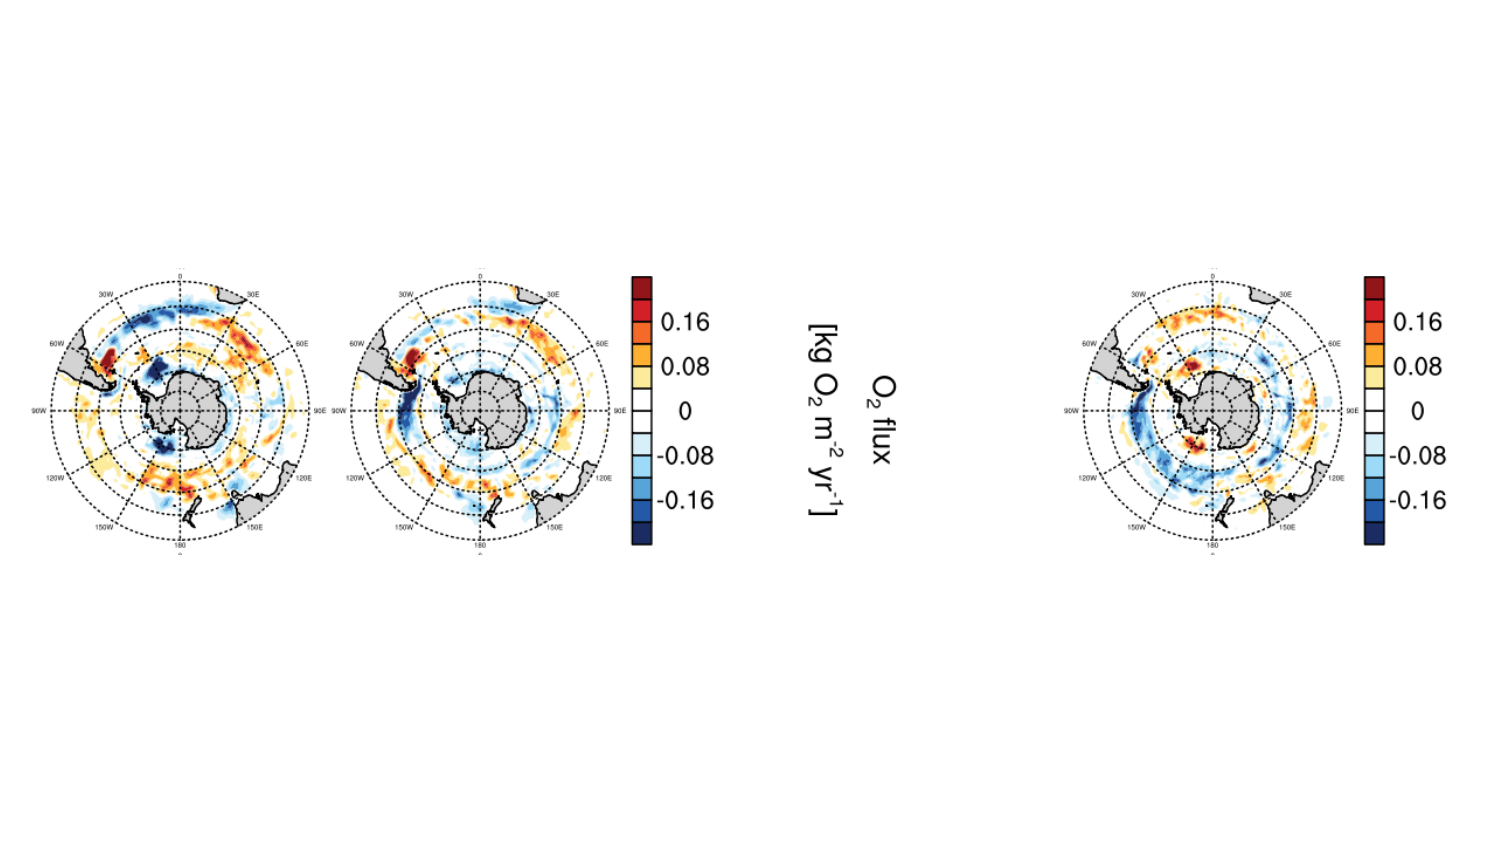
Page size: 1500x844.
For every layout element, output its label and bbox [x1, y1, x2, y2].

picture [29, 267, 1459, 555]
